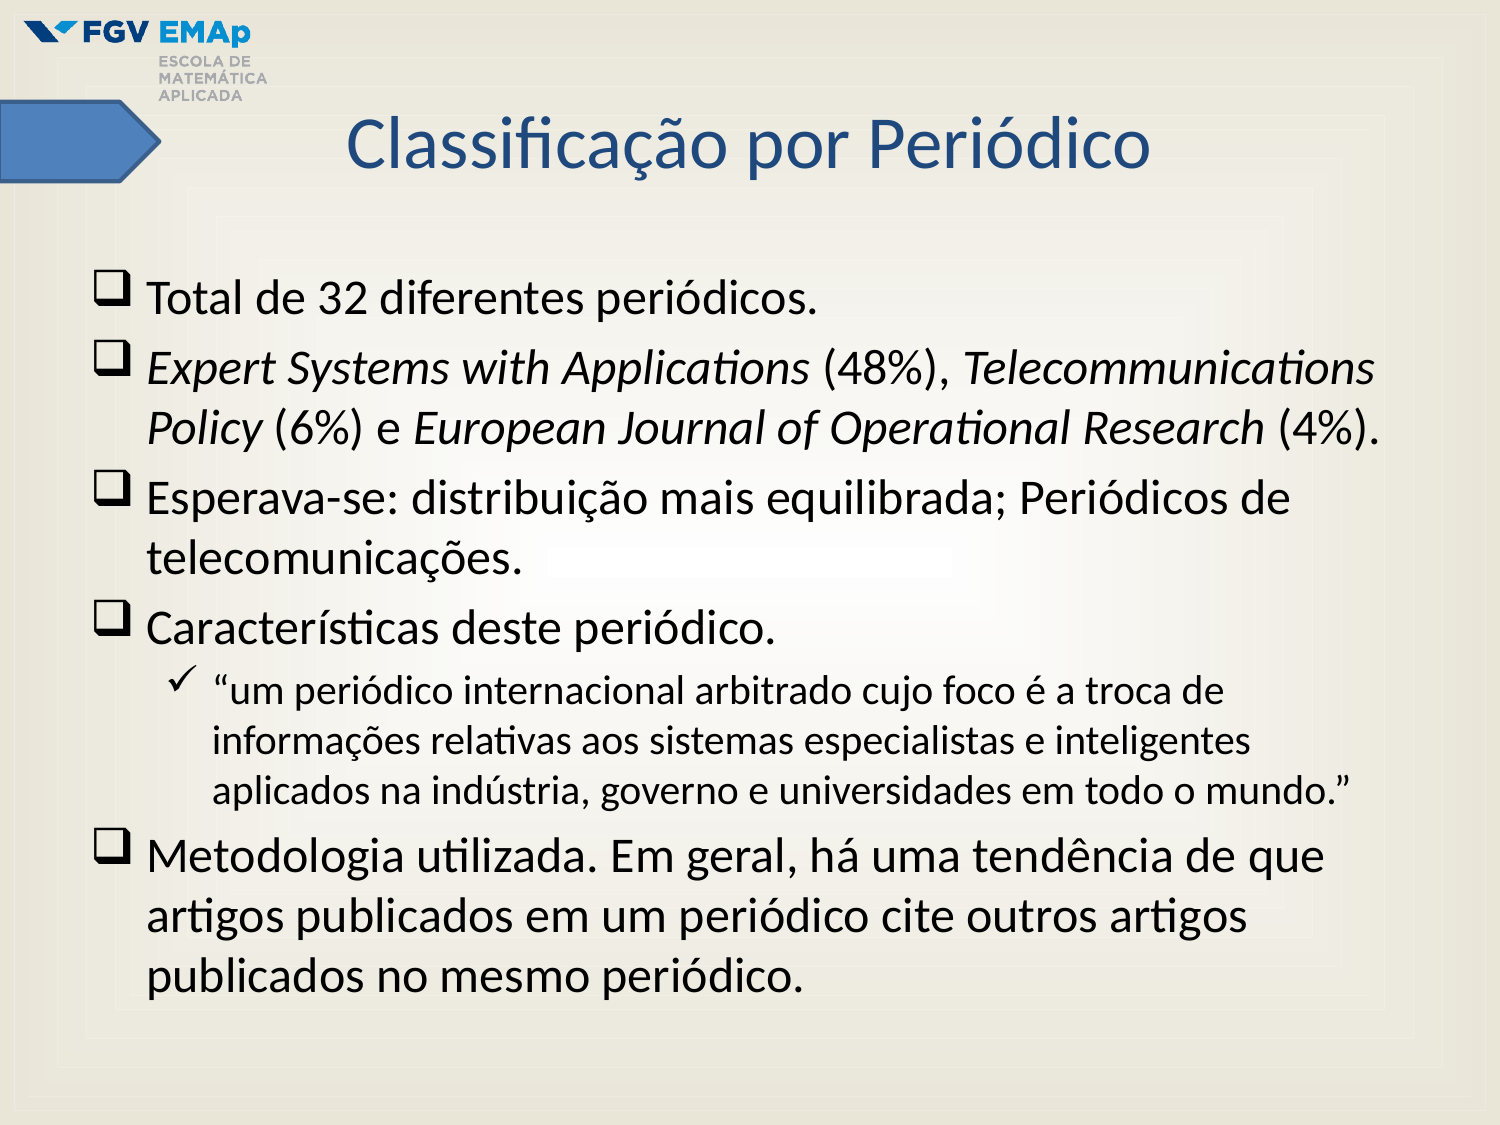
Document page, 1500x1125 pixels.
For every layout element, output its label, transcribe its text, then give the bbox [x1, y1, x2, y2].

title Classificação por Periódico [75, 45, 1425, 233]
picture [0, 0, 290, 99]
list Total de 32 diferentes periódicos. Expert Systems with Applications (48%), Telecommunications Policy (6%) e European Journal of Operational Research (4%). Esperava-se: distribuição mais equilibrada; Periódicos de telecomunicações. Características deste periódico. “um periódico internacional arbitrado cujo foco é a troca de informações relativas aos sistemas especialistas e inteligentes aplicados na indústria, governo e universidades em todo o mundo.” Metodologia utilizada. Em geral, há uma tendência de que artigos publicados em um periódico cite outros artigos publicados no mesmo periódico. [75, 257, 1425, 1000]
